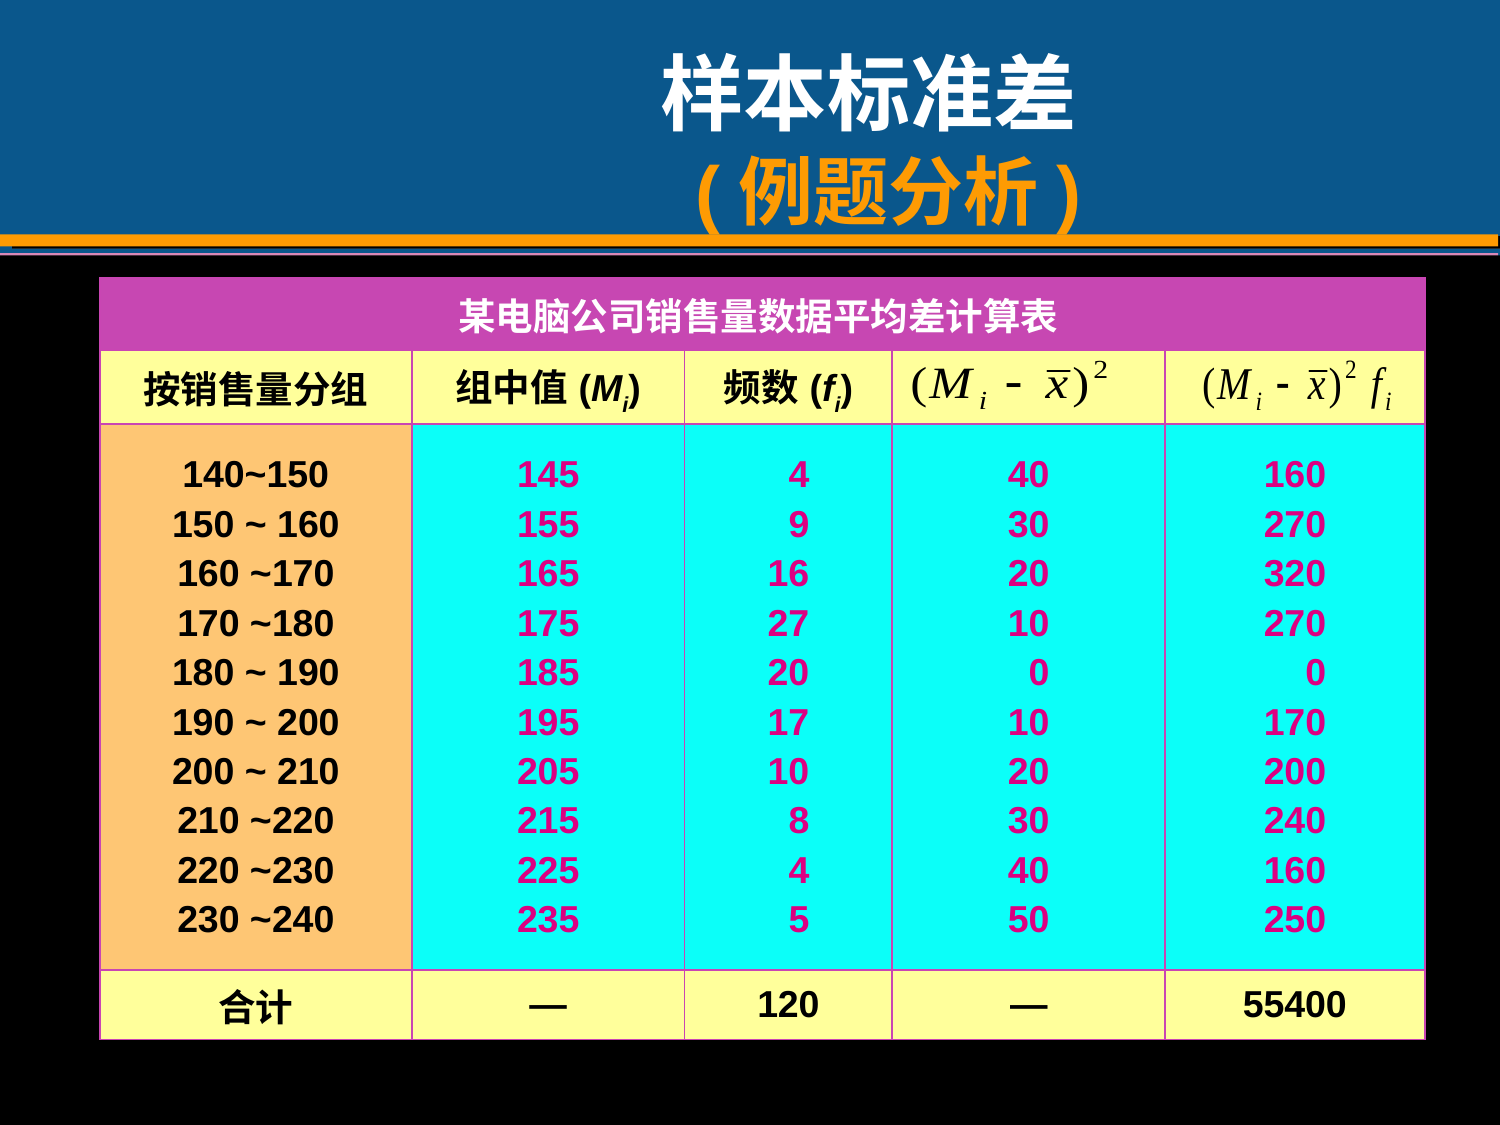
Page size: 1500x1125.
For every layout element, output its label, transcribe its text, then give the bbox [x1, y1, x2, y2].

title 样本标准差 (例题分析) [312, 50, 1425, 238]
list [1196, 349, 1400, 422]
table_cell 合计 [101, 971, 411, 1039]
table_cell — [413, 971, 684, 1039]
text_box [0, 255, 1500, 1125]
table_cell [1166, 351, 1424, 423]
table_cell 4 9 16 27 20 17 10 8 4 5 [685, 425, 891, 969]
table_cell 140~150 150 ~ 160 160 ~170 170 ~180 180 ~ 190 190 ~ 200 200 ~ 210 210 ~220 220 ~230 230 ~240 [101, 425, 411, 969]
table_cell [893, 351, 1164, 423]
table_cell 120 [685, 971, 891, 1039]
table_cell 组中值(Mi) [413, 351, 684, 423]
table_cell 按销售量分组 [101, 351, 411, 423]
table_cell 145 155 165 175 185 195 205 215 225 235 [413, 425, 684, 969]
table_cell 160 270 320 270 0 170 200 240 160 250 [1166, 425, 1424, 969]
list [903, 349, 1117, 421]
table_cell 频数(fi) [685, 351, 891, 423]
table_header 某电脑公司销售量数据平均差计算表 [101, 279, 1424, 349]
table_cell — [893, 971, 1164, 1039]
table_cell 40 30 20 10 0 10 20 30 40 50 [893, 425, 1164, 969]
table_cell 55400 [1166, 971, 1424, 1039]
